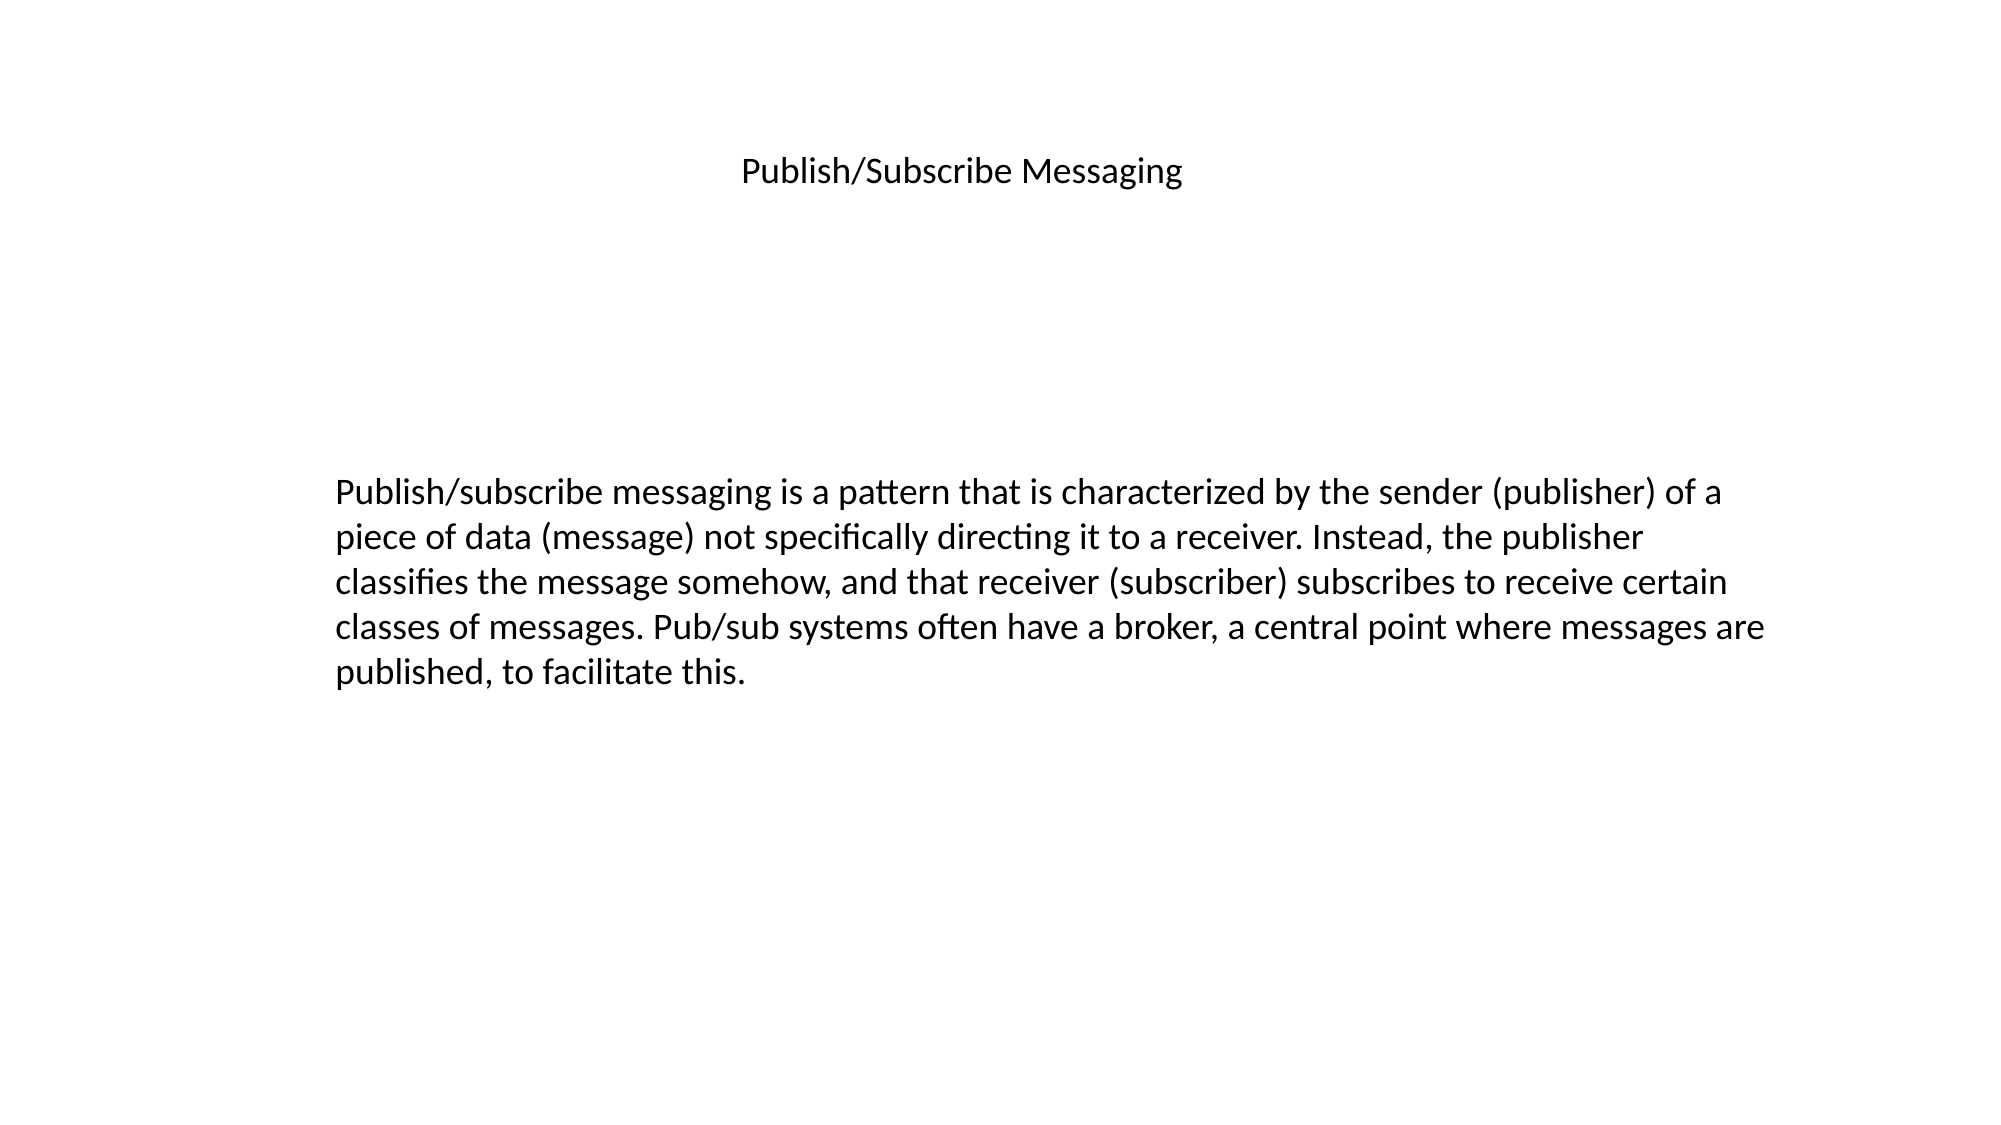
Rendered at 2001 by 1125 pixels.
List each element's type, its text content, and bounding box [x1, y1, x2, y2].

text_box Publish/subscribe messaging is a pattern that is characterized by the sender (publisher) of a piece of data (message) not specifically directing it to a receiver. Instead, the publisher classifies the message somehow, and that receiver (subscriber) subscribes to receive certain classes of messages. Pub/sub systems often have a broker, a central point where messages are published, to facilitate this. [320, 460, 1784, 700]
text_box Publish/Subscribe Messaging [726, 138, 1949, 198]
